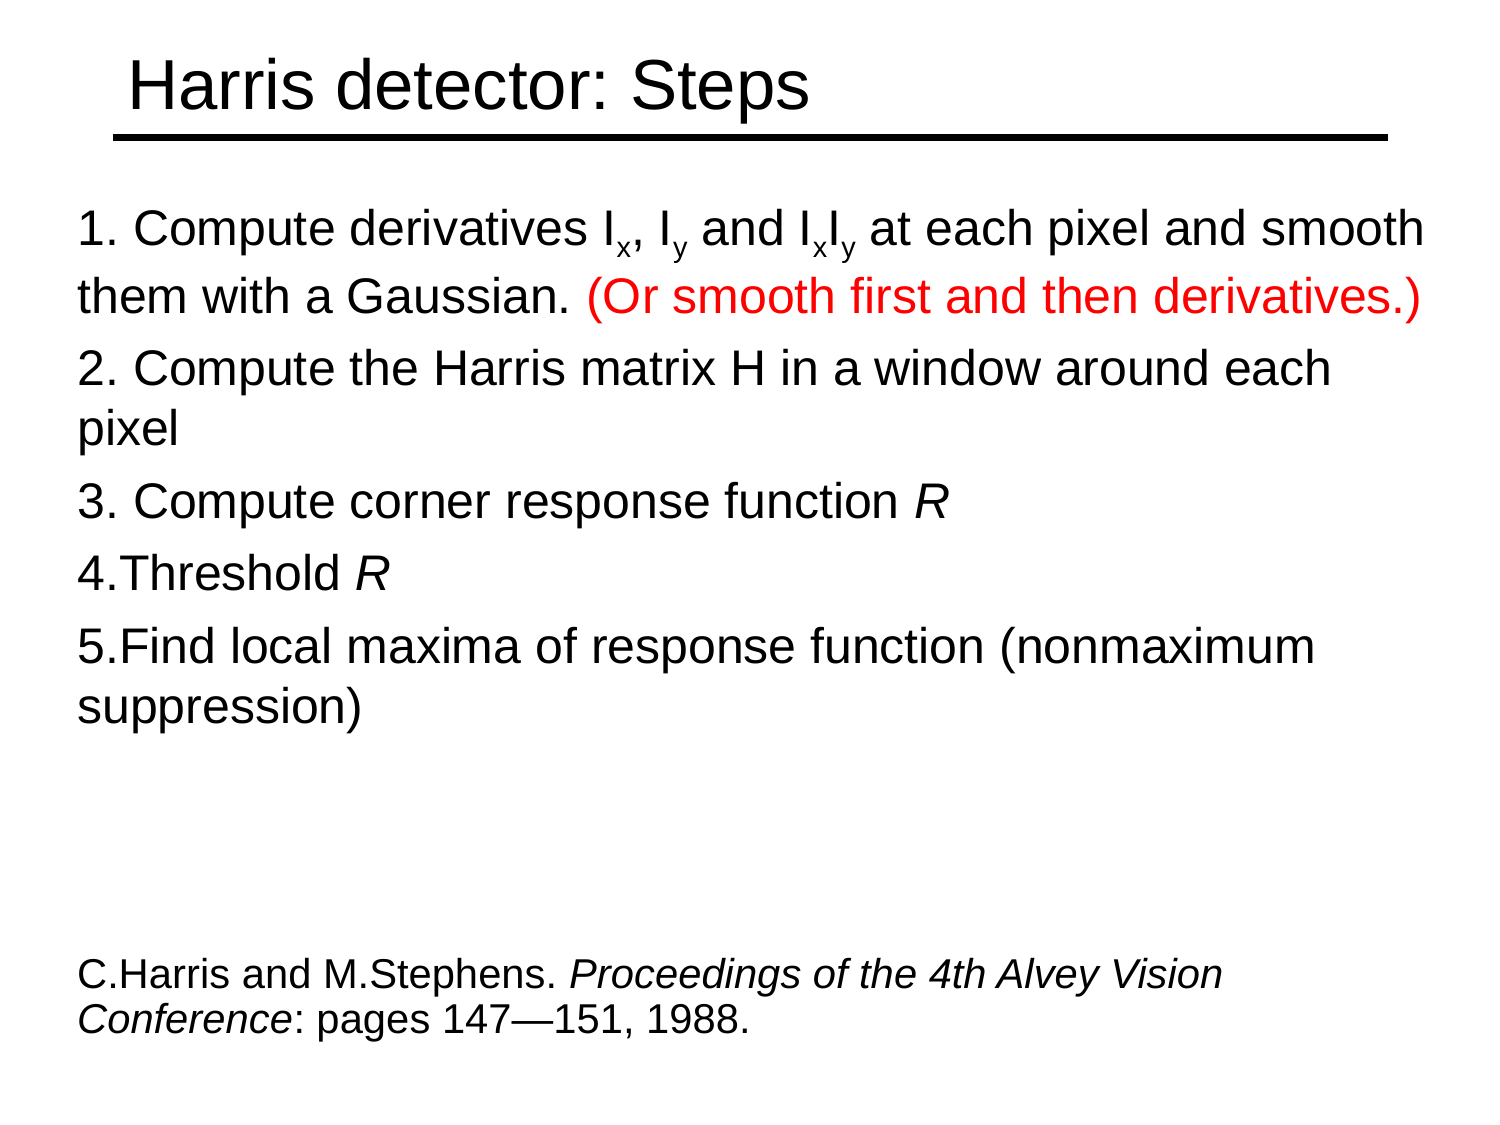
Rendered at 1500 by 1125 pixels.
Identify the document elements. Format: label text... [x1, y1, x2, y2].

text_box C.Harris and M.Stephens. Proceedings of the 4th Alvey Vision Conference: pages 147—151, 1988. [62, 944, 1450, 1055]
text_box Harris detector: Steps [112, 12, 1388, 150]
text_box Compute derivatives Ix, Iy and IxIy at each pixel and smooth them with a Gaussian. (Or smooth first and then derivatives.) Compute the Harris matrix H in a window around each pixel Compute corner response function R Threshold R Find local maxima of response function (nonmaximum suppression) [62, 187, 1450, 944]
